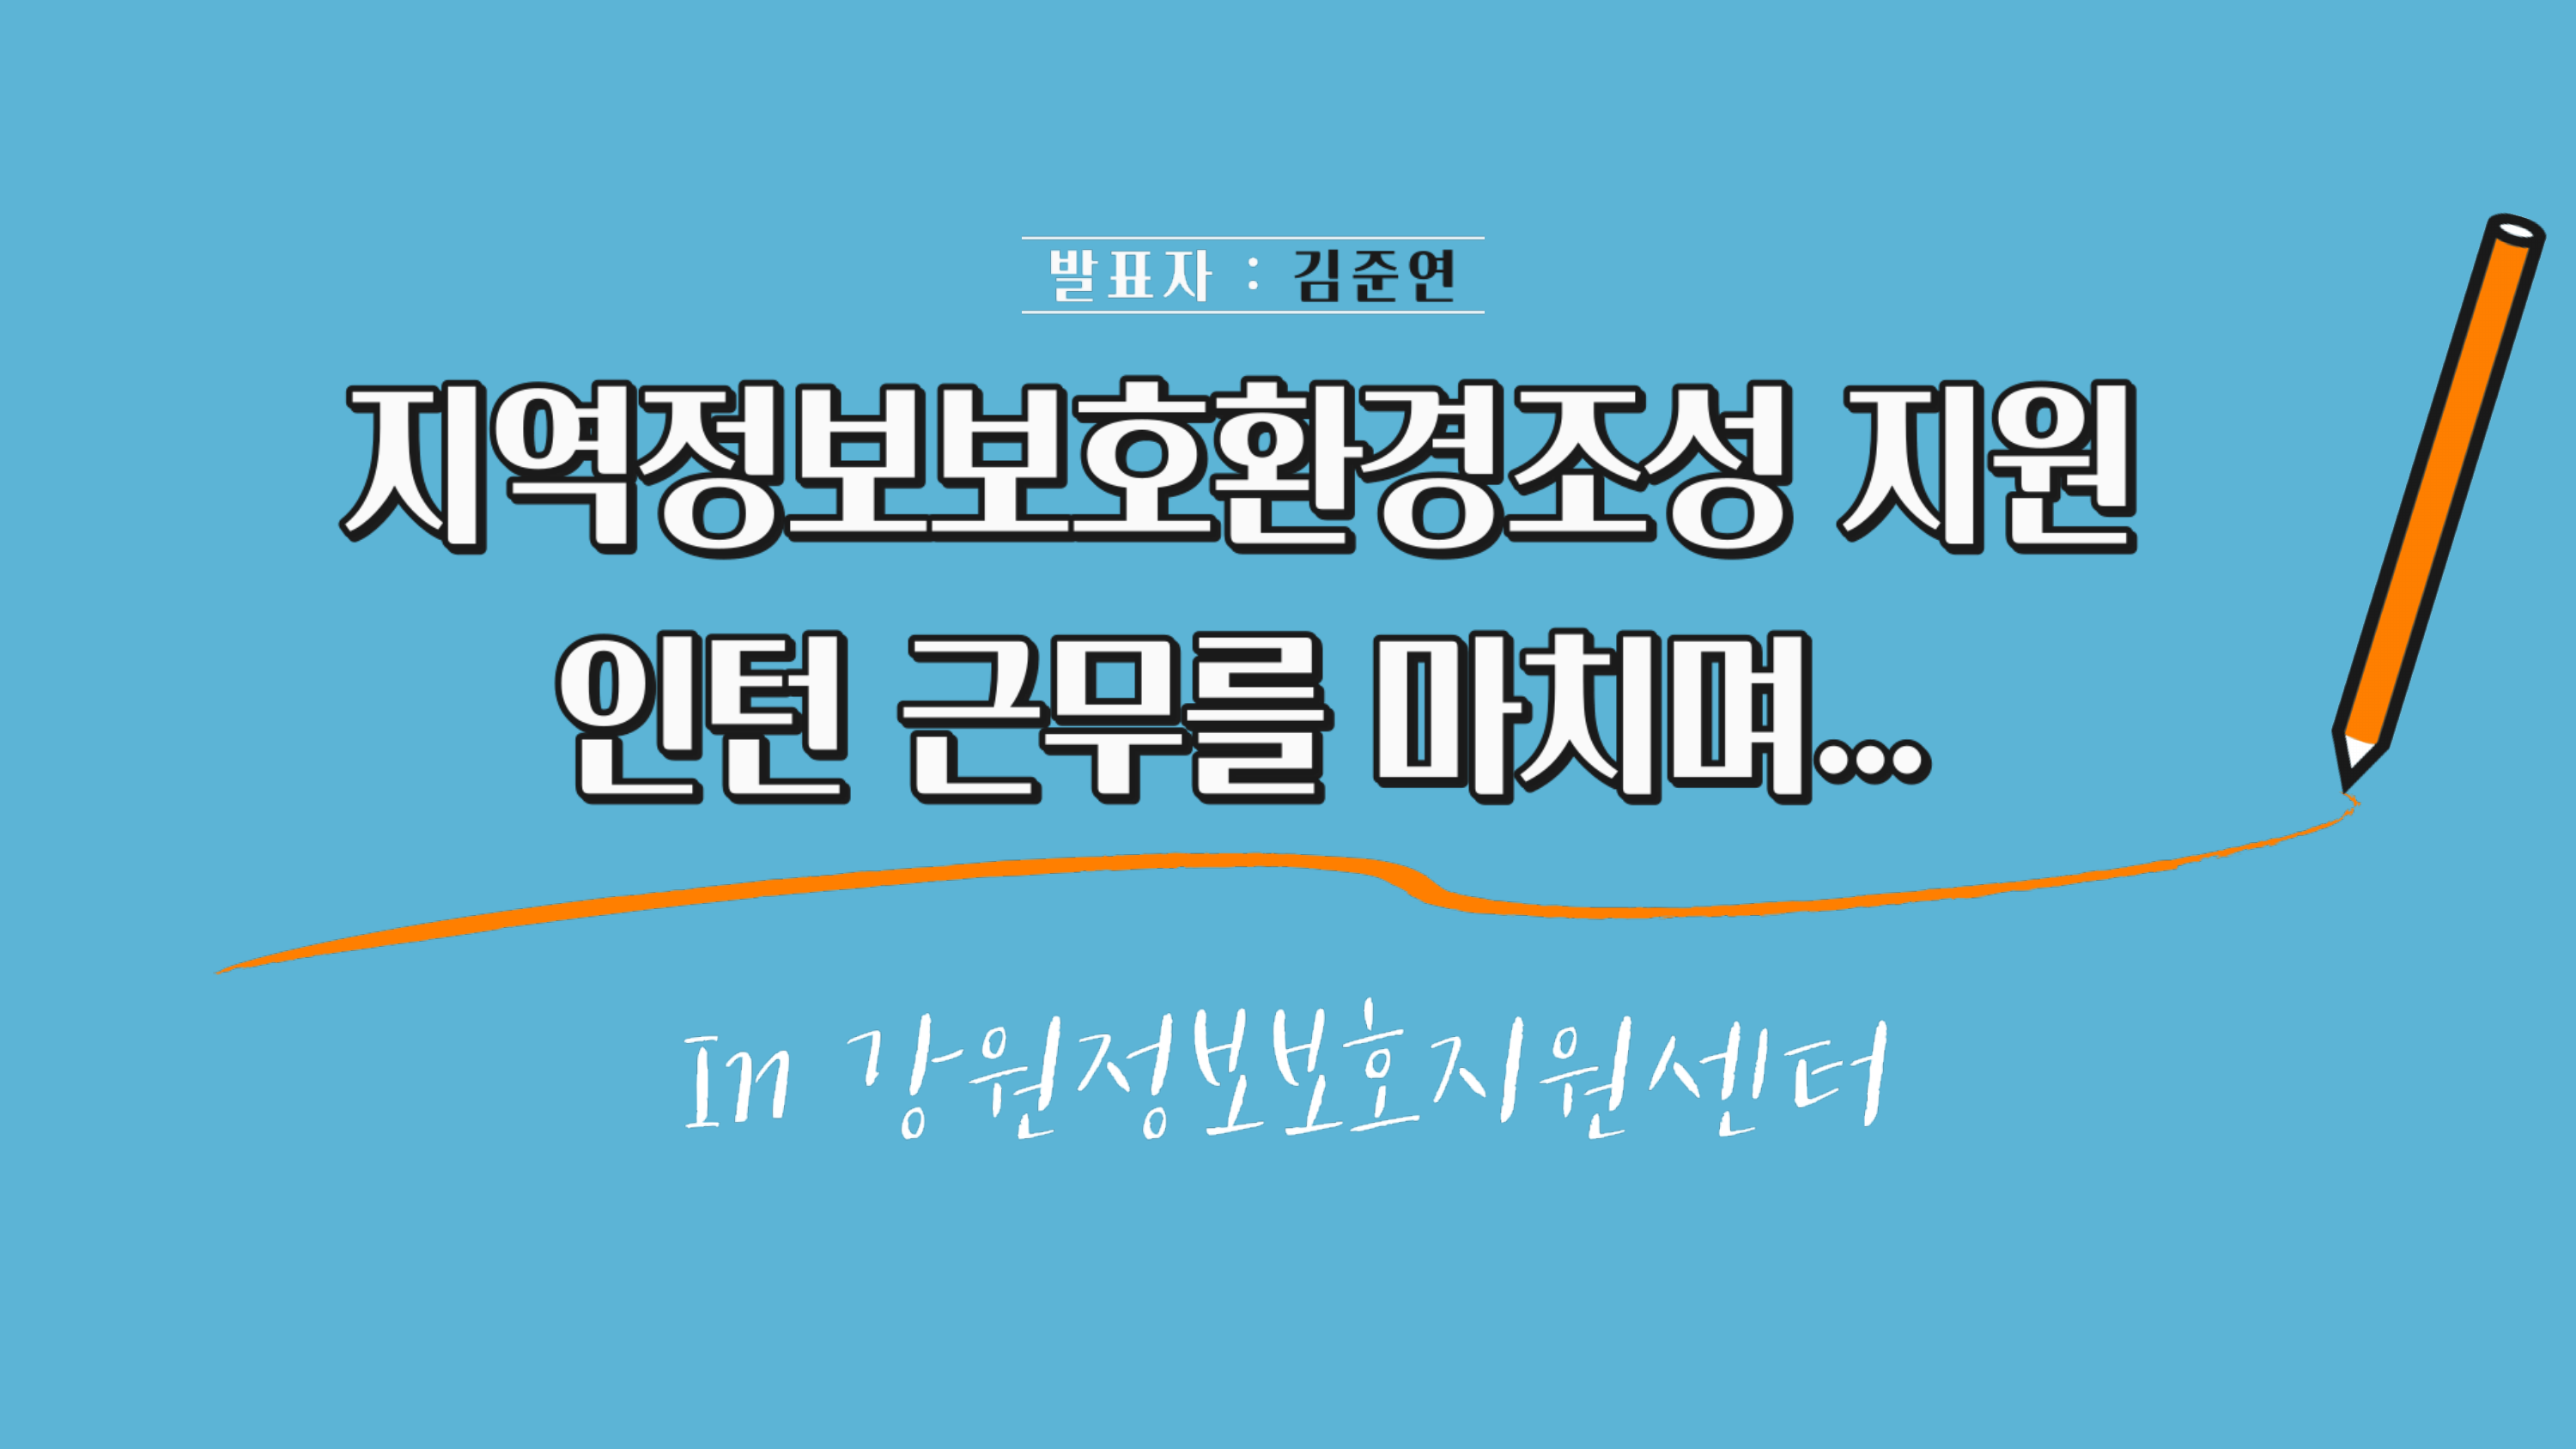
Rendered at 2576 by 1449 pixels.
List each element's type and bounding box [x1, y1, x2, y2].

picture [109, 226, 2454, 1309]
picture [2410, 209, 2549, 474]
text_box [2129, 474, 2576, 537]
text_box [213, 791, 2363, 975]
text_box [1022, 232, 1485, 319]
